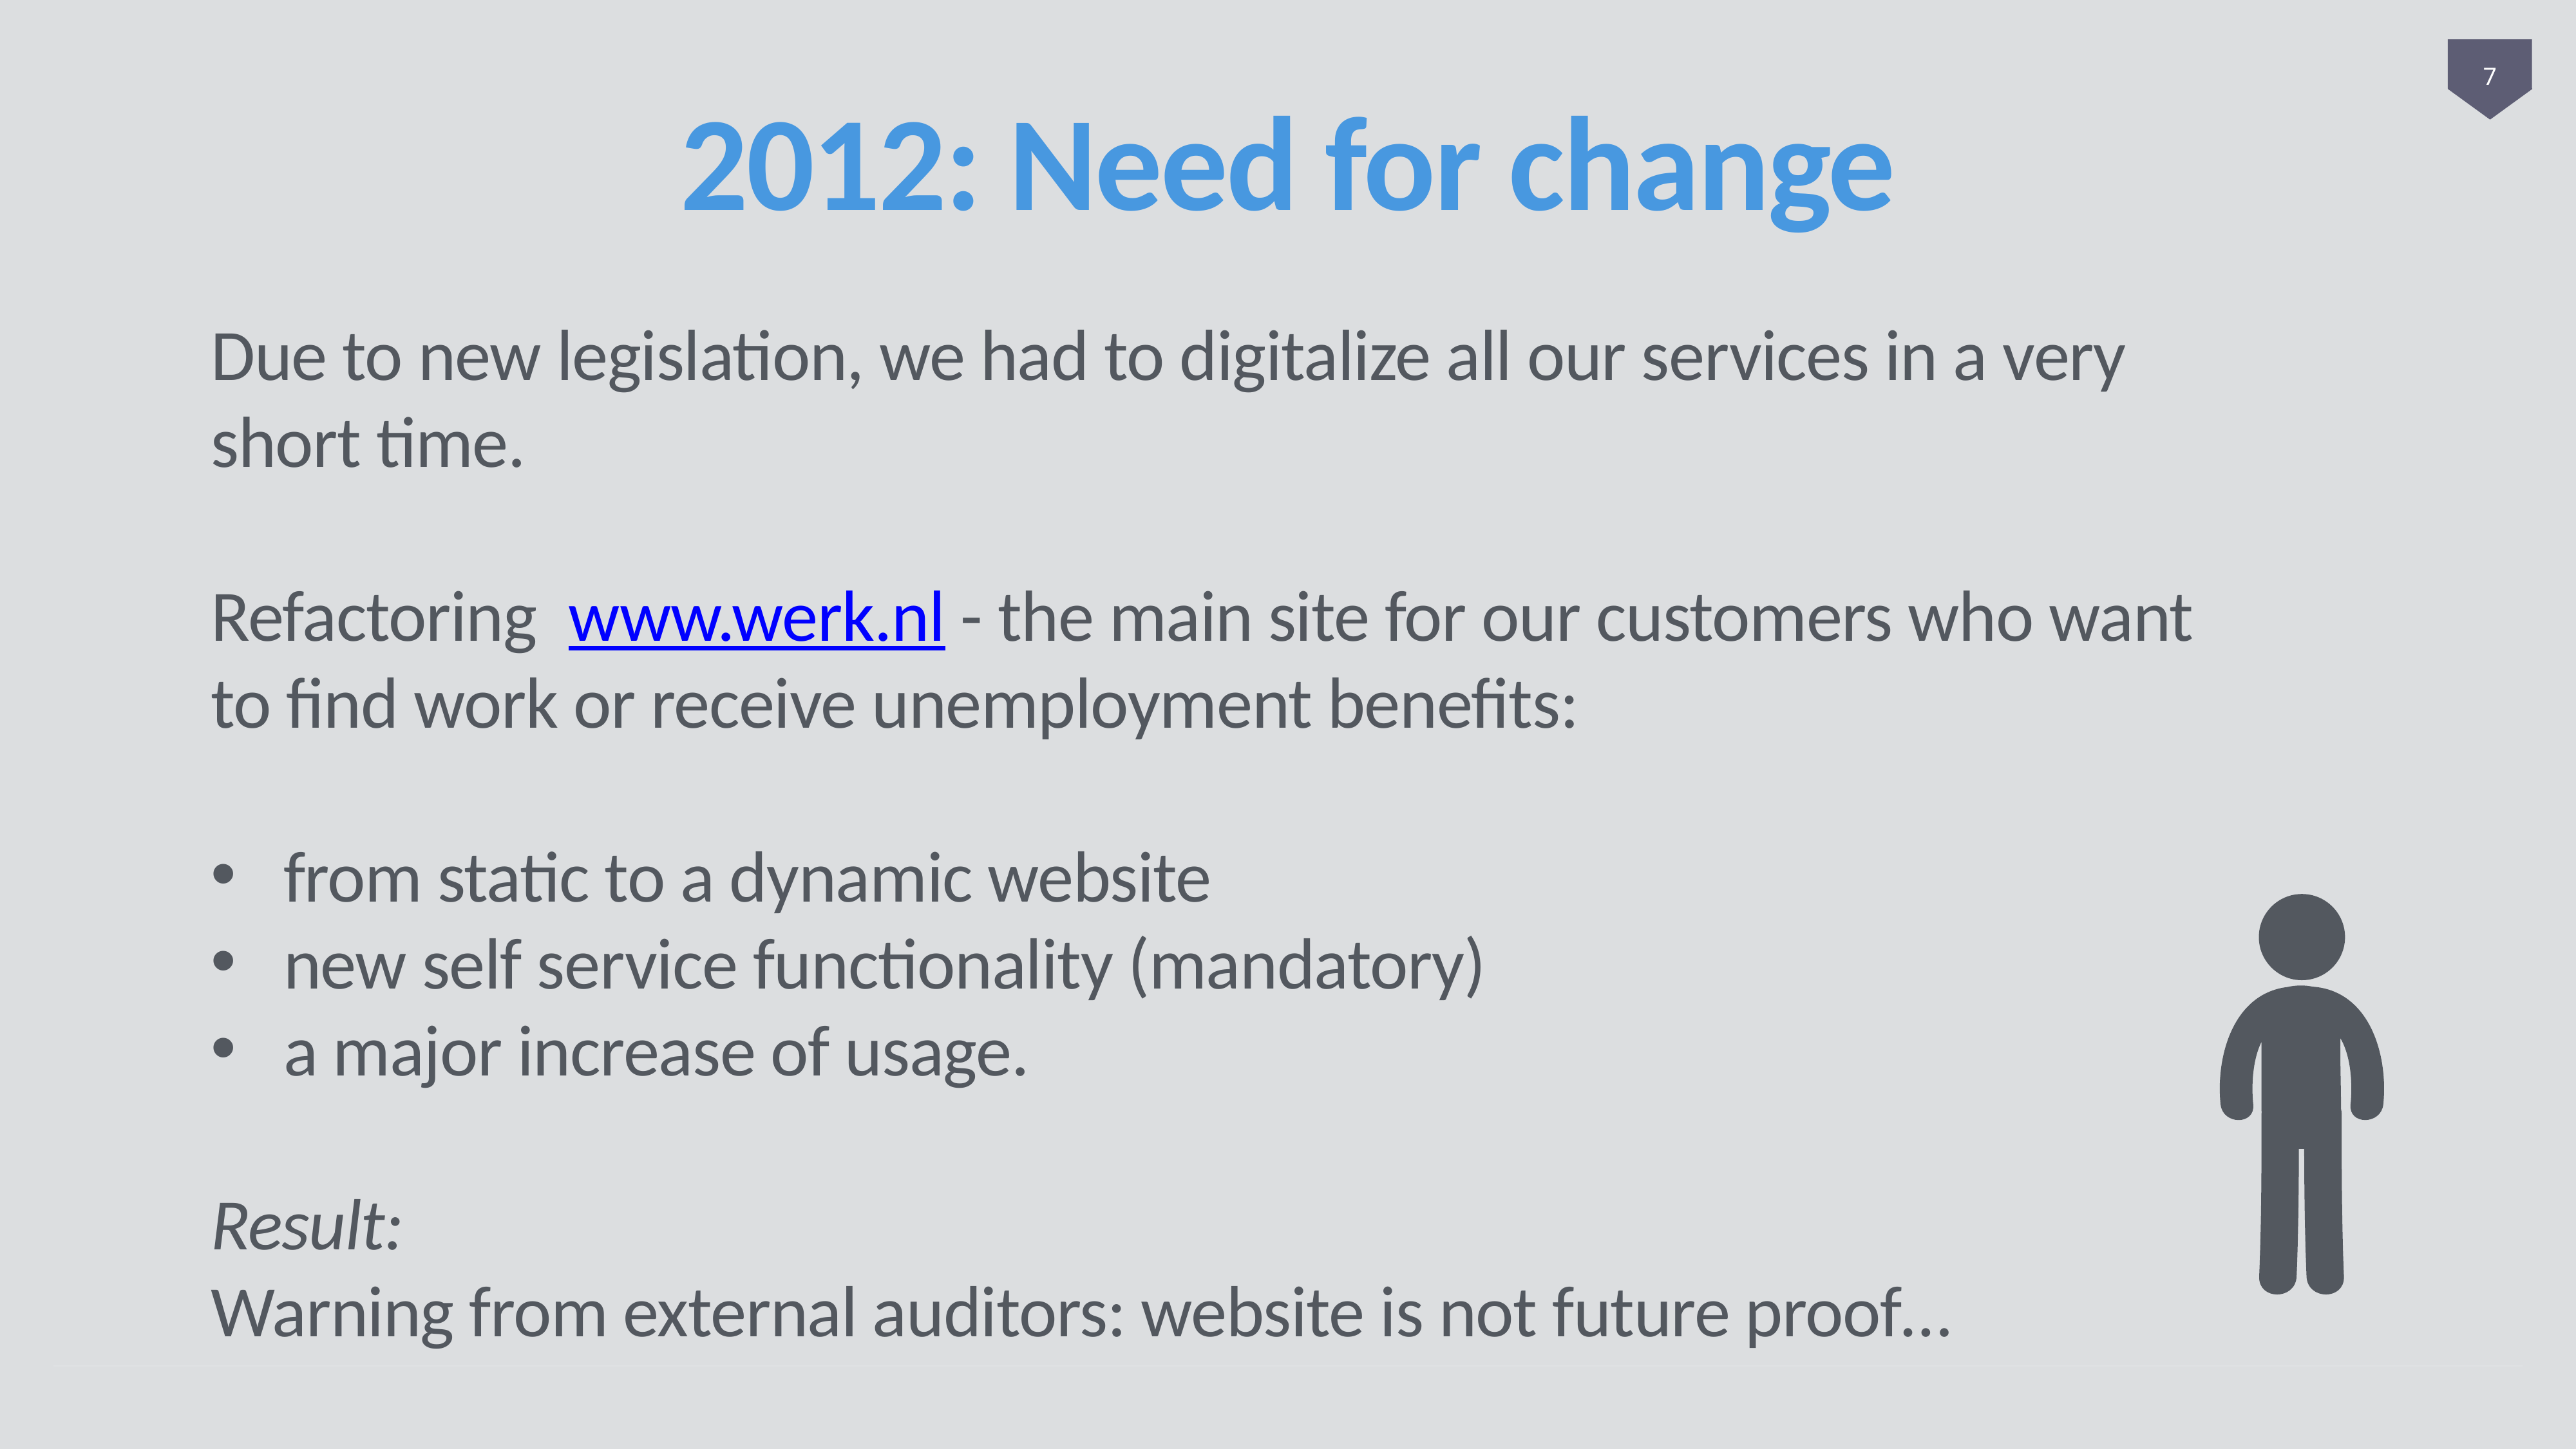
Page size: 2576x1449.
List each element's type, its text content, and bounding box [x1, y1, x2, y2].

text_box [2275, 985, 2384, 1295]
text_box [2275, 894, 2345, 981]
text_box 2012: Need for change [435, 112, 2141, 240]
slide_number 7 [2467, 53, 2514, 108]
text_box Due to new legislation, we had to digitalize all our services in a very short time. Refactoring www.werk.nl - the main site for our customers who want to find work or receive unemployment benefits: from static to a dynamic website new self service functionality (mandatory) a major increase of usage. Result: Warning from external auditors: website is not future proof… [203, 300, 2275, 1449]
